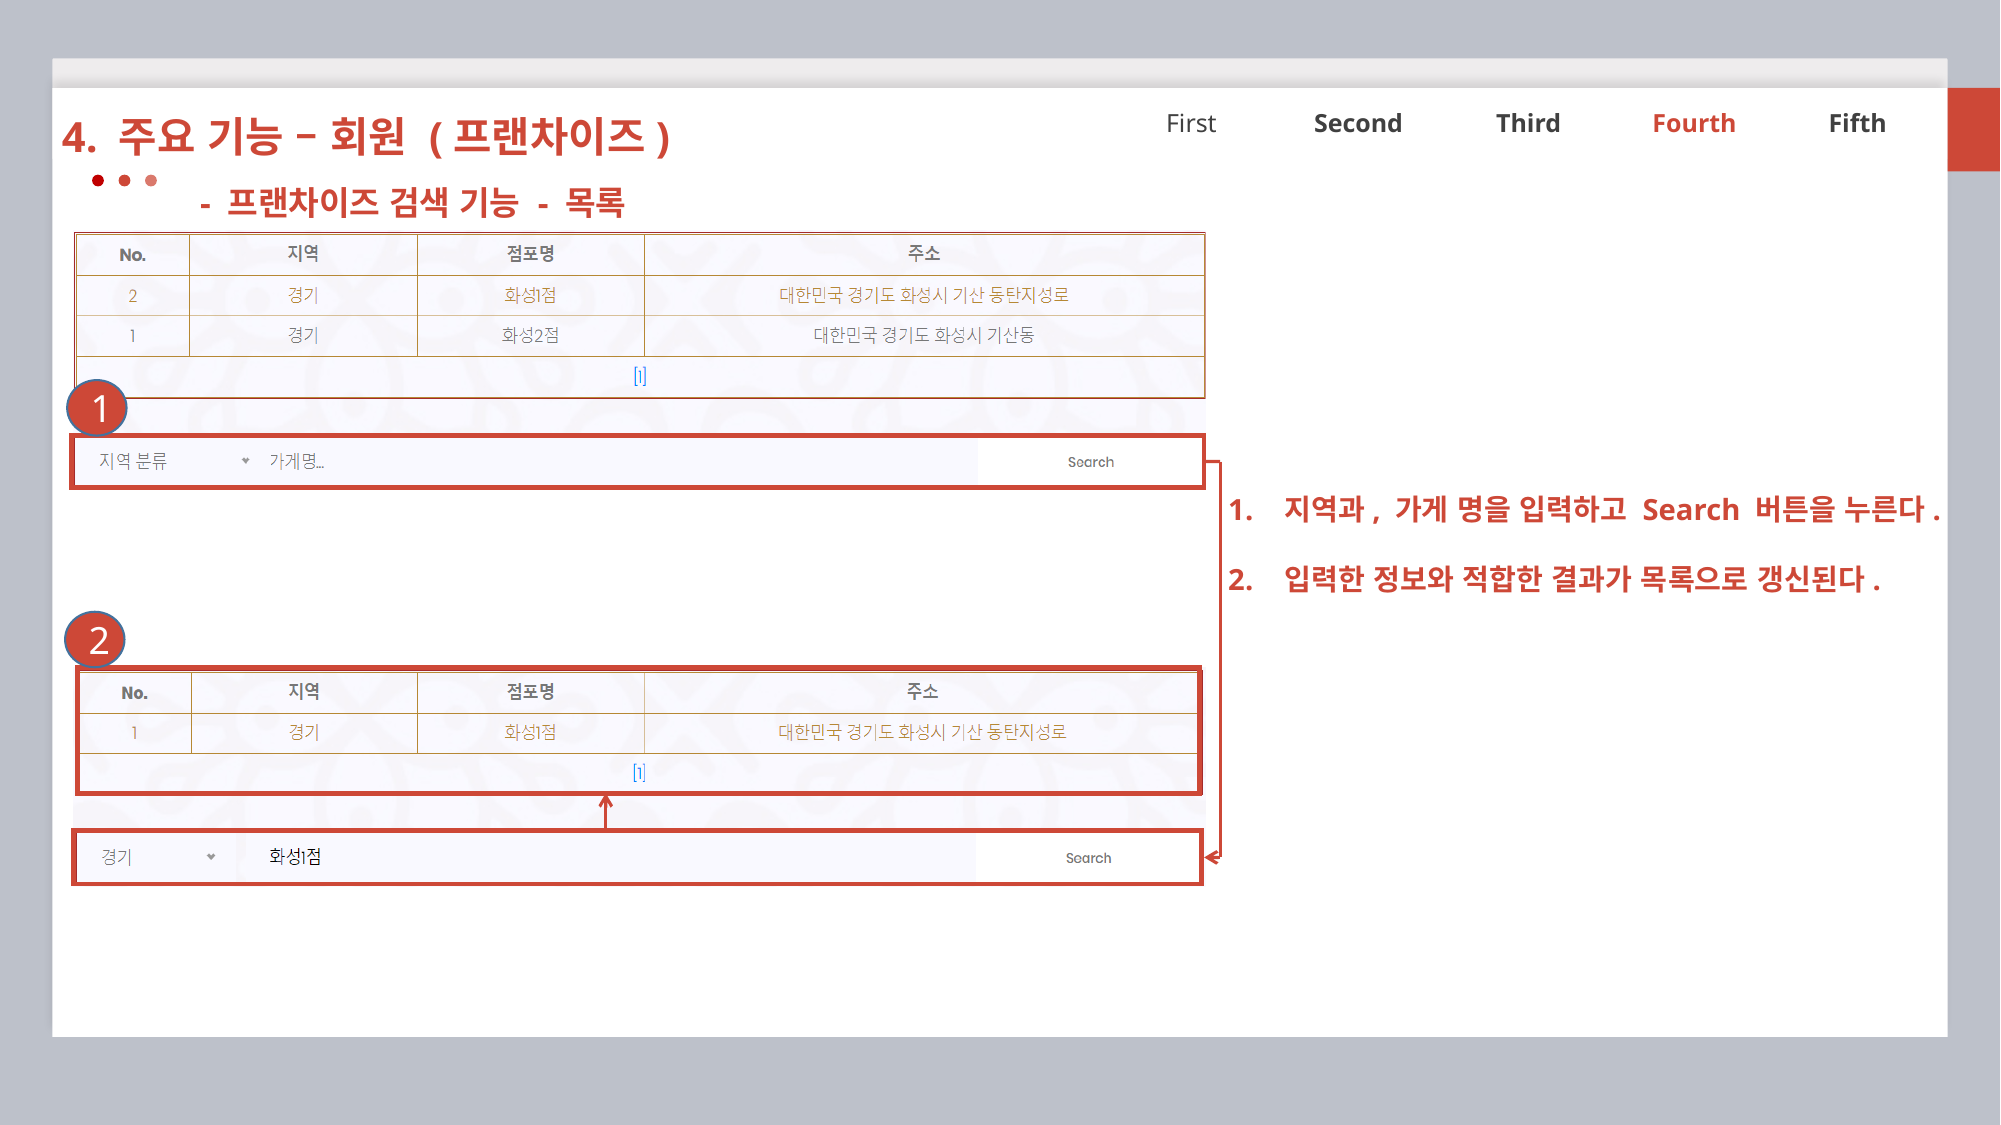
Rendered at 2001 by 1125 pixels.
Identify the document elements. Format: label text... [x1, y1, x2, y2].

text_box [90, 173, 105, 188]
text_box [143, 173, 158, 188]
text_box [117, 173, 132, 188]
text_box 지역과, 가게 명을 입력하고 Search 버튼을 누른다. 입력한 정보와 적합한 결과가 목록으로 갱신된다. [1222, 484, 1956, 604]
text_box 2 [64, 610, 126, 667]
picture [73, 230, 1206, 488]
text_box Third [1481, 100, 1576, 145]
text_box [1947, 87, 2000, 172]
text_box Second [1299, 100, 1418, 145]
picture [73, 667, 1206, 888]
text_box 1 [66, 389, 73, 426]
text_box Fifth [1813, 100, 1902, 145]
text_box First [1151, 100, 1232, 145]
text_box 4. 주요 기능 – 회원 (프랜차이즈) [47, 103, 685, 169]
text_box Fourth [1637, 100, 1752, 145]
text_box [1204, 461, 1221, 858]
text_box - 프랜차이즈 검색 기능 - 목록 [185, 174, 642, 230]
